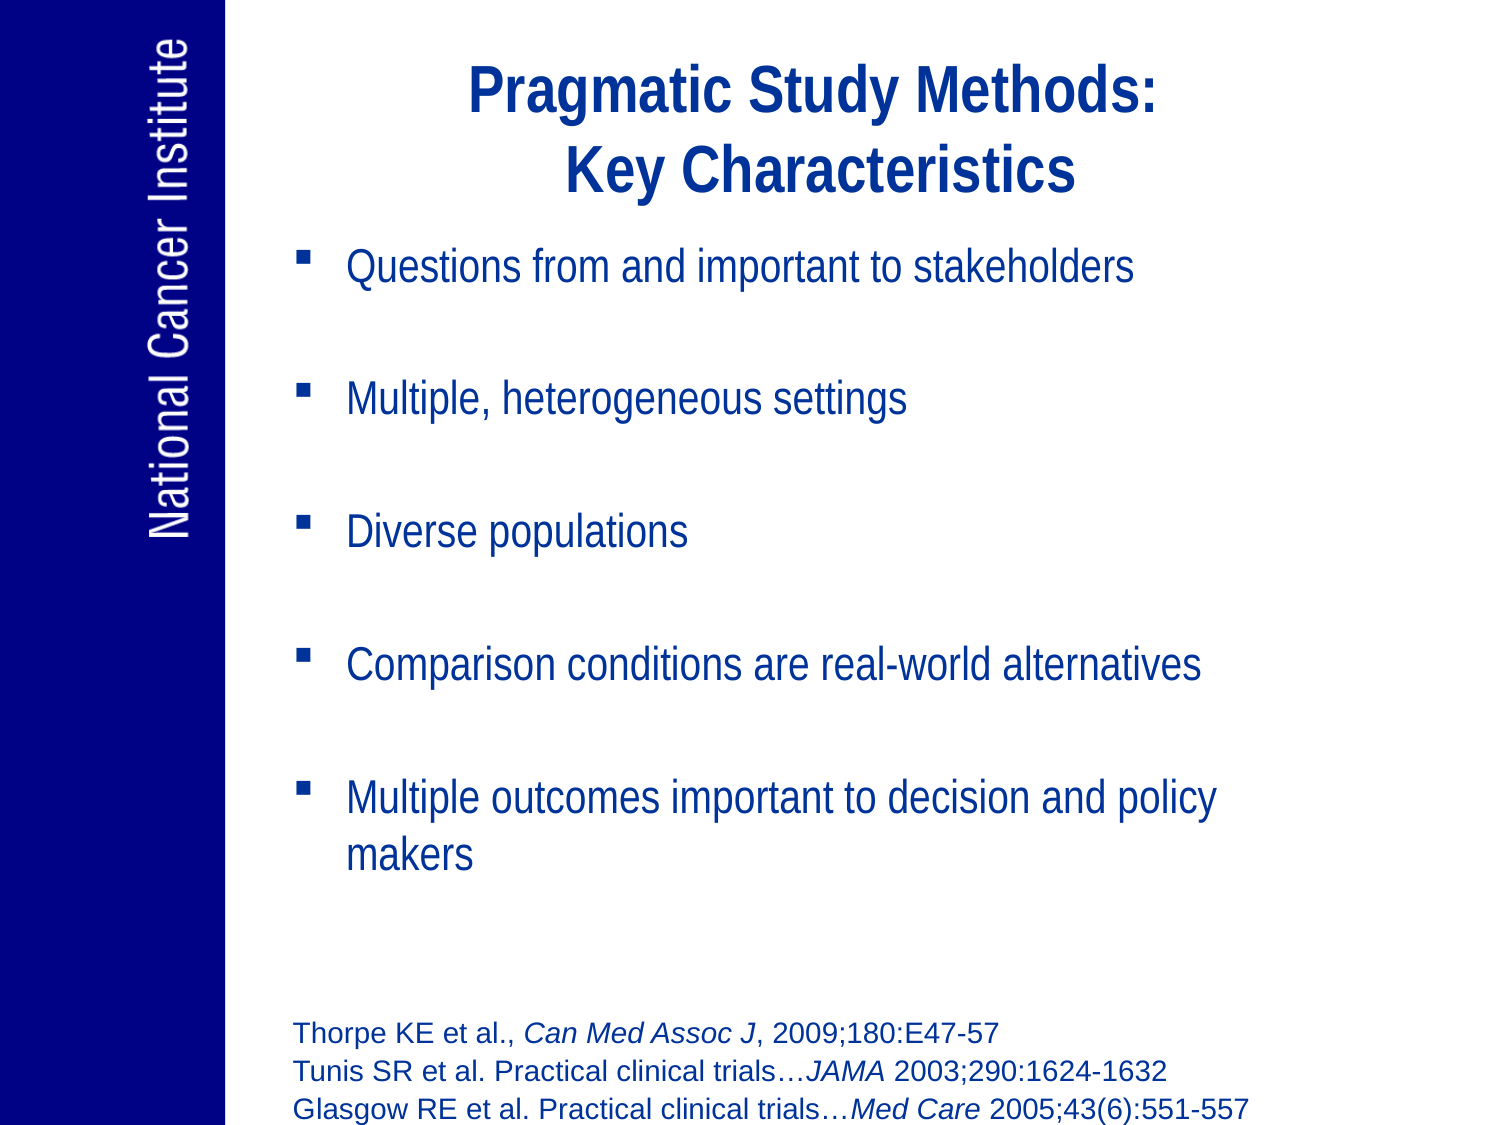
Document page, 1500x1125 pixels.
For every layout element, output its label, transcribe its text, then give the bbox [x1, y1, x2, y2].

picture [0, 0, 1500, 1125]
title Pragmatic Study Methods: Key Characteristics [279, 39, 1365, 213]
list Questions from and important to stakeholders Multiple, heterogeneous settings Diverse populations Comparison conditions are real-world alternatives Multiple outcomes important to decision and policy makers Thorpe KE et al., Can Med Assoc J, 2009;180:E47-57 Tunis SR et al. Practical clinical trials…JAMA 2003;290:1624-1632 Glasgow RE et al. Practical clinical trials…Med Care 2005;43(6):551-557 [277, 227, 1367, 1125]
